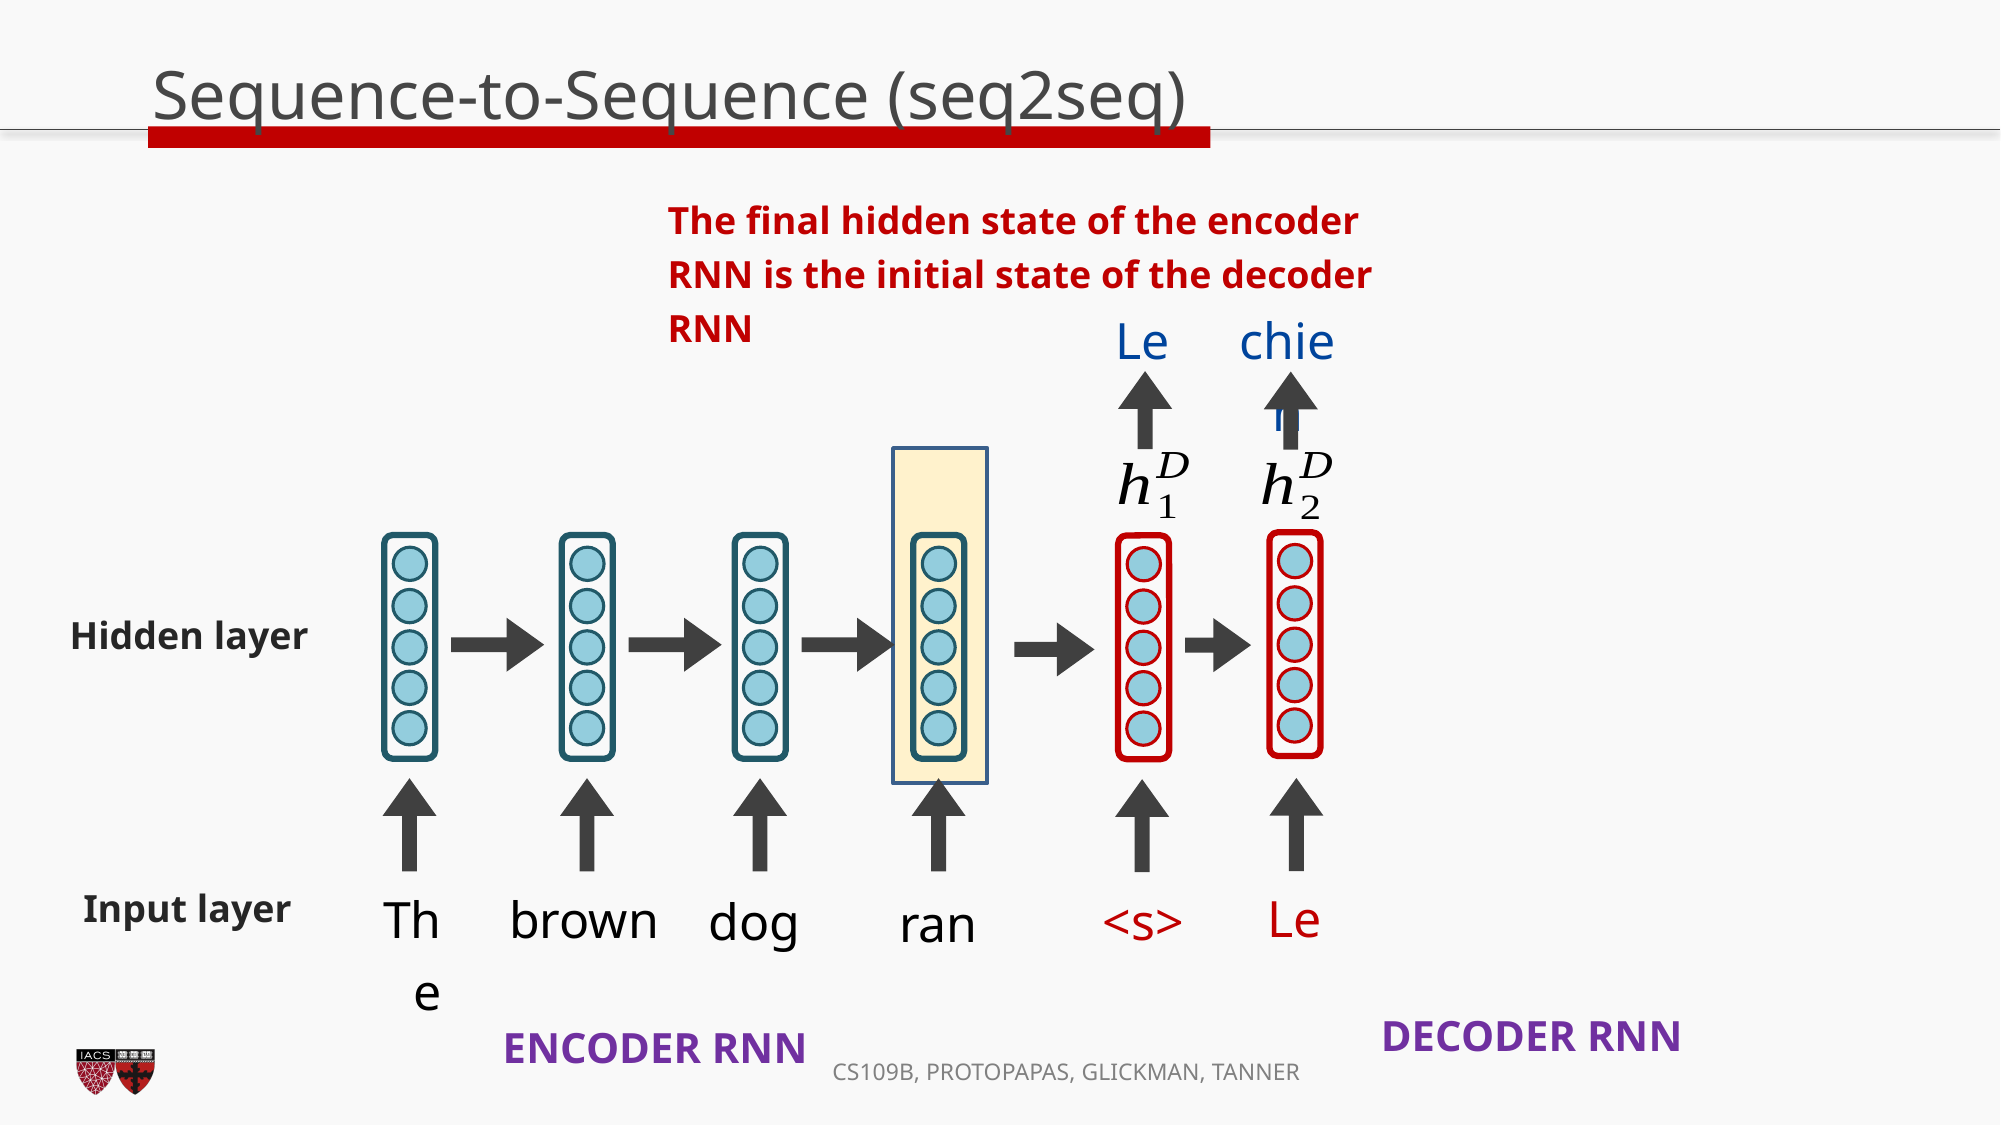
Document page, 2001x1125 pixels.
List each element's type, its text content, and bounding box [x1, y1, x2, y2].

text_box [475, 621, 645, 673]
text_box [558, 776, 616, 868]
text_box The [341, 868, 457, 952]
text_box Input layer [55, 868, 307, 947]
text_box chien [1212, 290, 1364, 373]
text_box [1116, 369, 1174, 452]
text_box ran [836, 873, 1041, 956]
text_box <s> [1067, 871, 1219, 954]
text_box [380, 776, 439, 868]
text_box dog [652, 871, 857, 954]
text_box [148, 236, 1878, 991]
text_box Le [1219, 868, 1371, 951]
text_box [1261, 369, 1320, 452]
text_box [731, 776, 789, 871]
picture [75, 1049, 155, 1095]
text_box DECODER RNN [1321, 991, 1743, 1070]
title Sequence-to-Sequence (seq2seq) [137, 45, 1605, 236]
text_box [826, 621, 1030, 673]
text_box [909, 776, 968, 873]
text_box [297, 621, 472, 673]
text_box Le [1066, 289, 1218, 373]
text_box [1031, 621, 1178, 674]
text_box ENCODER RNN [444, 1004, 866, 1082]
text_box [648, 621, 824, 673]
text_box [1113, 777, 1172, 871]
text_box brown [482, 868, 686, 952]
text_box Hidden layer [38, 595, 324, 673]
text_box [1267, 775, 1326, 868]
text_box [1182, 618, 1408, 670]
text_box The final hidden state of the encoder RNN is the initial state of the decoder RNN [652, 180, 1420, 340]
